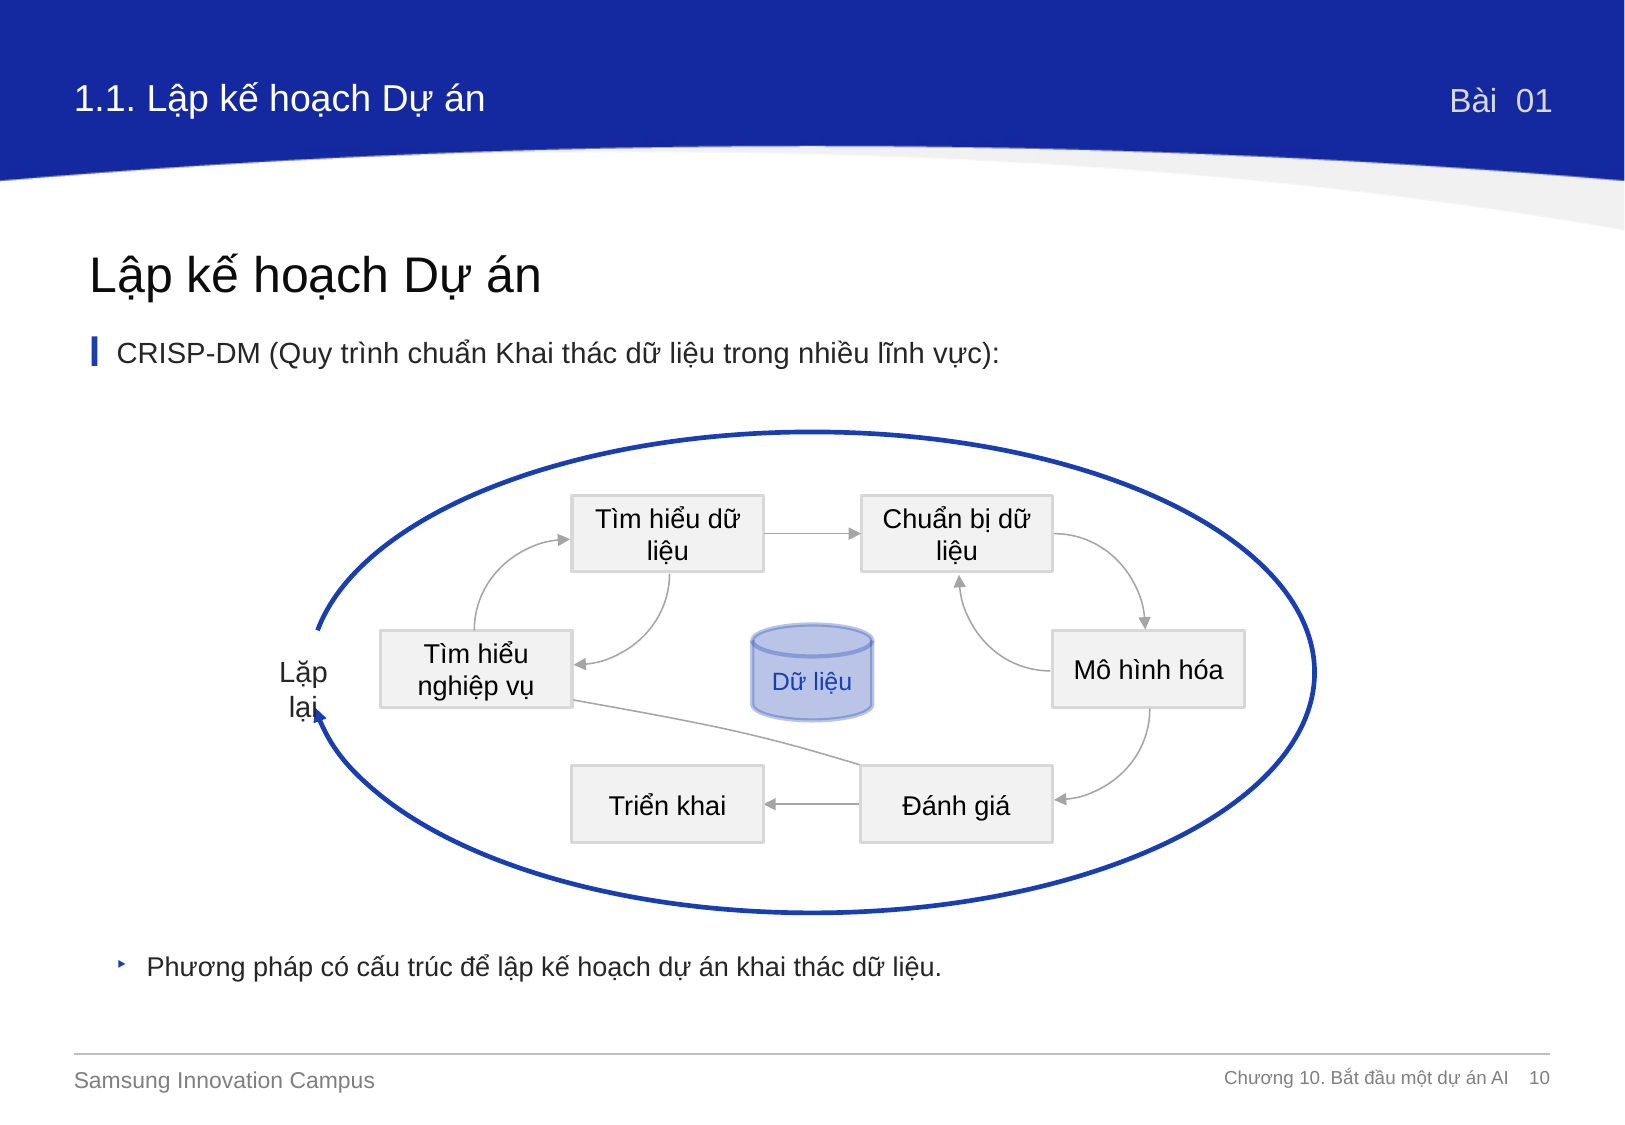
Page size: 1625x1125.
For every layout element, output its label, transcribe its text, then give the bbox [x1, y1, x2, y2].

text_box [73, 73, 1554, 120]
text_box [91, 334, 1533, 371]
text_box Phương pháp có cấu trúc để lập kế hoạch dự án khai thác dữ liệu. [116, 937, 1533, 994]
picture [0, 0, 1625, 1125]
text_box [260, 431, 1315, 914]
text_box Lập kế hoạch Dự án [89, 242, 1533, 303]
